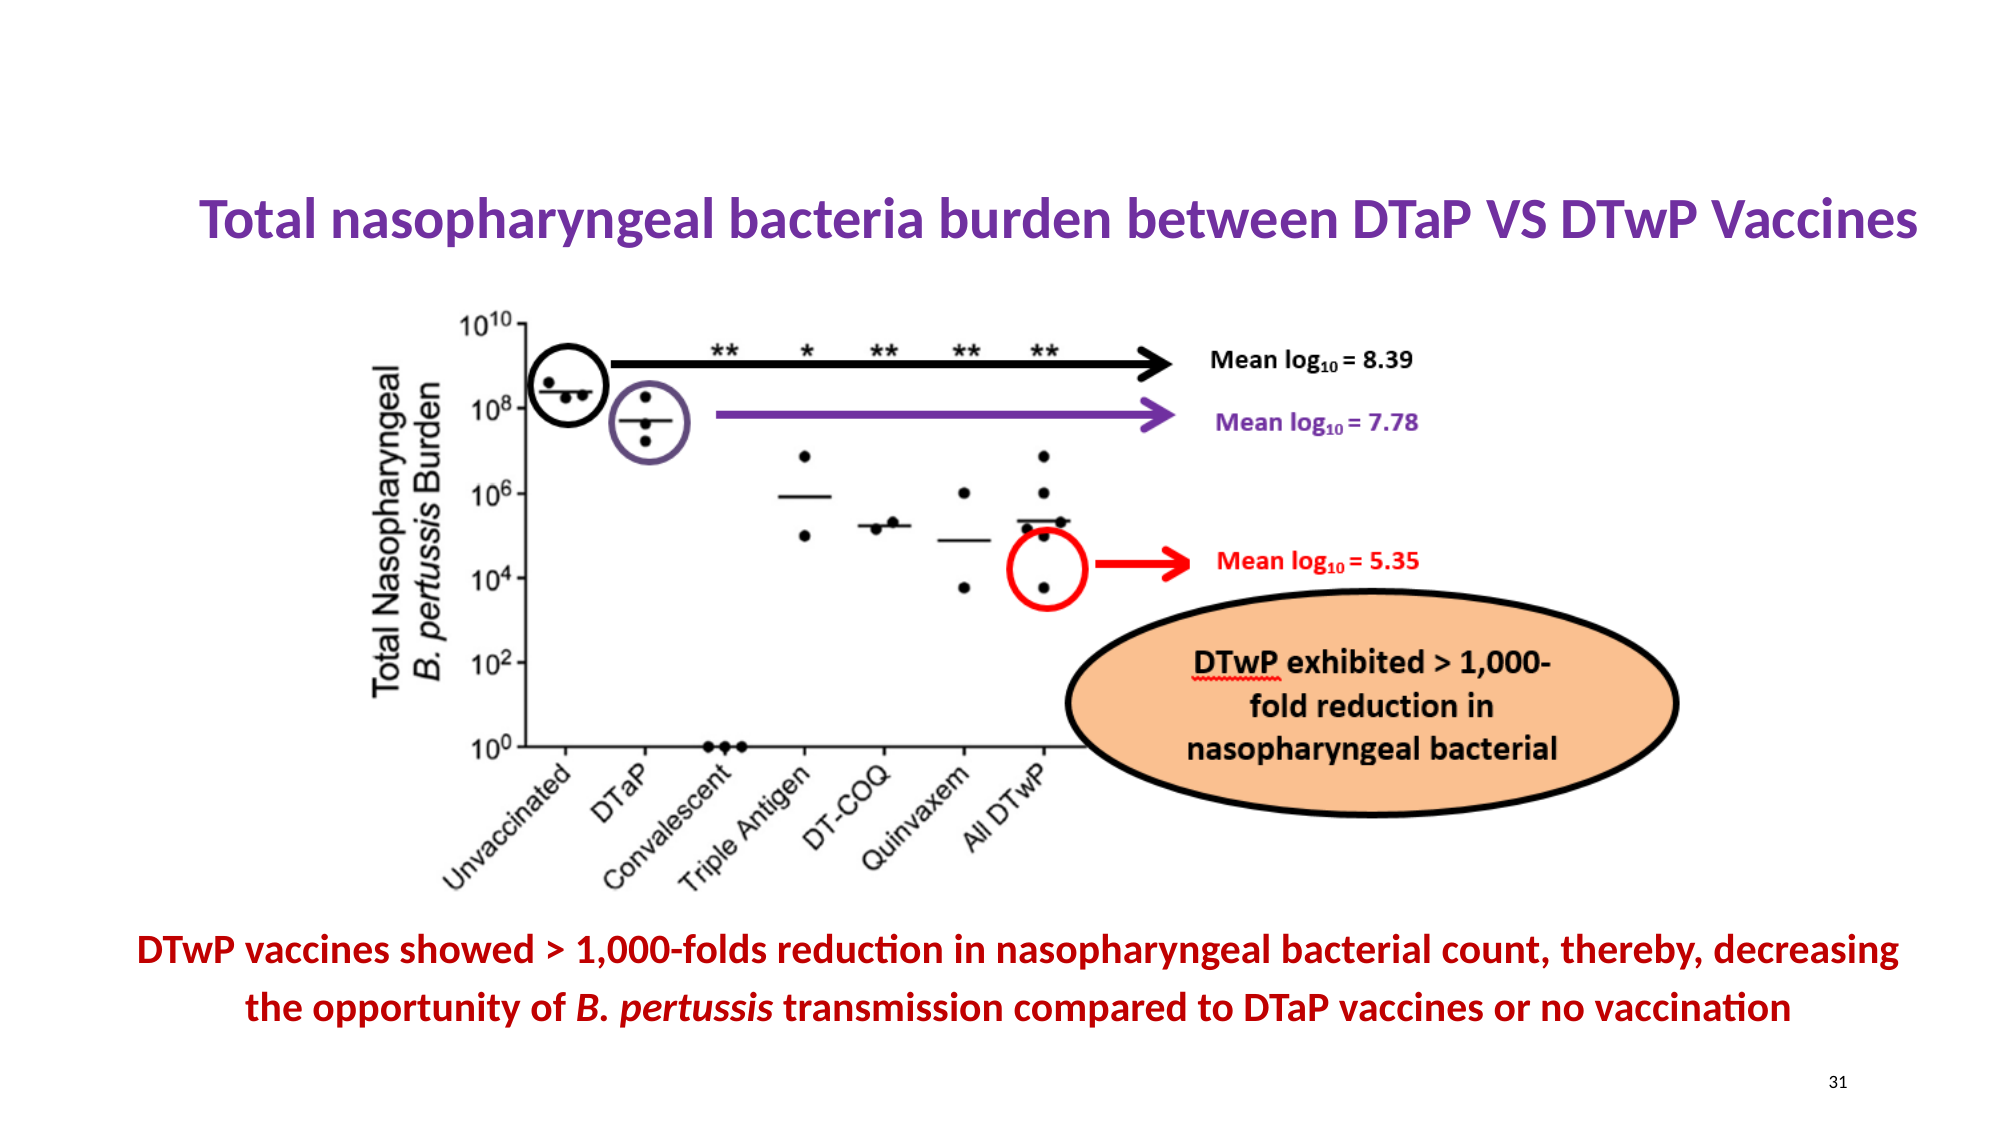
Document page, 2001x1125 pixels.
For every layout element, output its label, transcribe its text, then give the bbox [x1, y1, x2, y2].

slide_number ‹#› [1412, 1051, 1863, 1112]
text_box Total nasopharyngeal bacteria burden between DTaP VS DTwP Vaccines [166, 172, 1953, 258]
picture [337, 282, 1700, 908]
text_box DTwP vaccines showed > 1,000-folds reduction in nasopharyngeal bacterial count, thereby, decreasing the opportunity of B. pertussis transmission compared to DTaP vaccines or no vaccination [107, 907, 1930, 1038]
